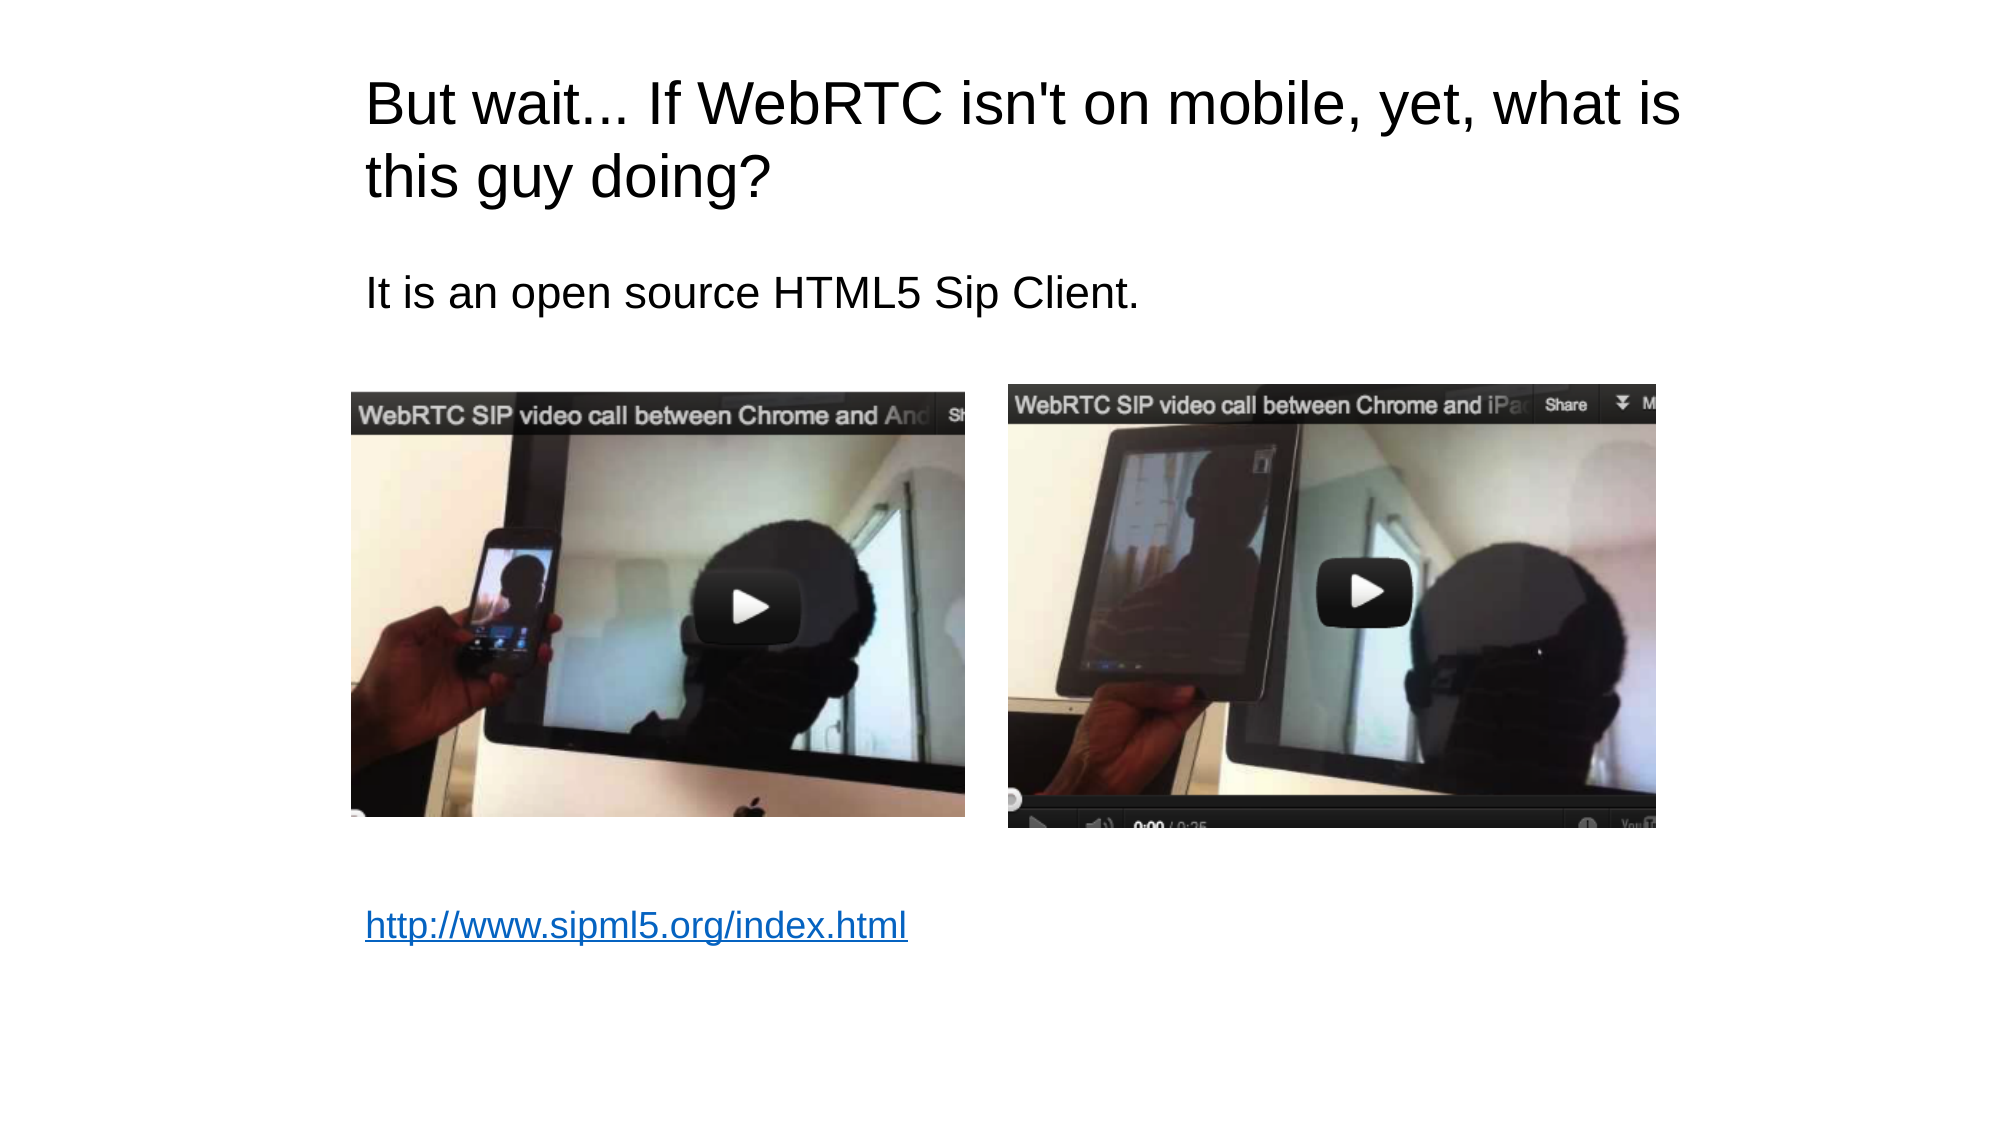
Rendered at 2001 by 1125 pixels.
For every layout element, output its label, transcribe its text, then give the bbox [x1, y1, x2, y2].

picture [1008, 384, 1656, 828]
picture [351, 383, 965, 817]
text_box But wait... If WebRTC isn't on mobile, yet, what is this guy doing? It is an open source HTML5 Sip Client. [351, 53, 1713, 354]
text_box http://www.sipml5.org/index.html [351, 850, 1029, 953]
